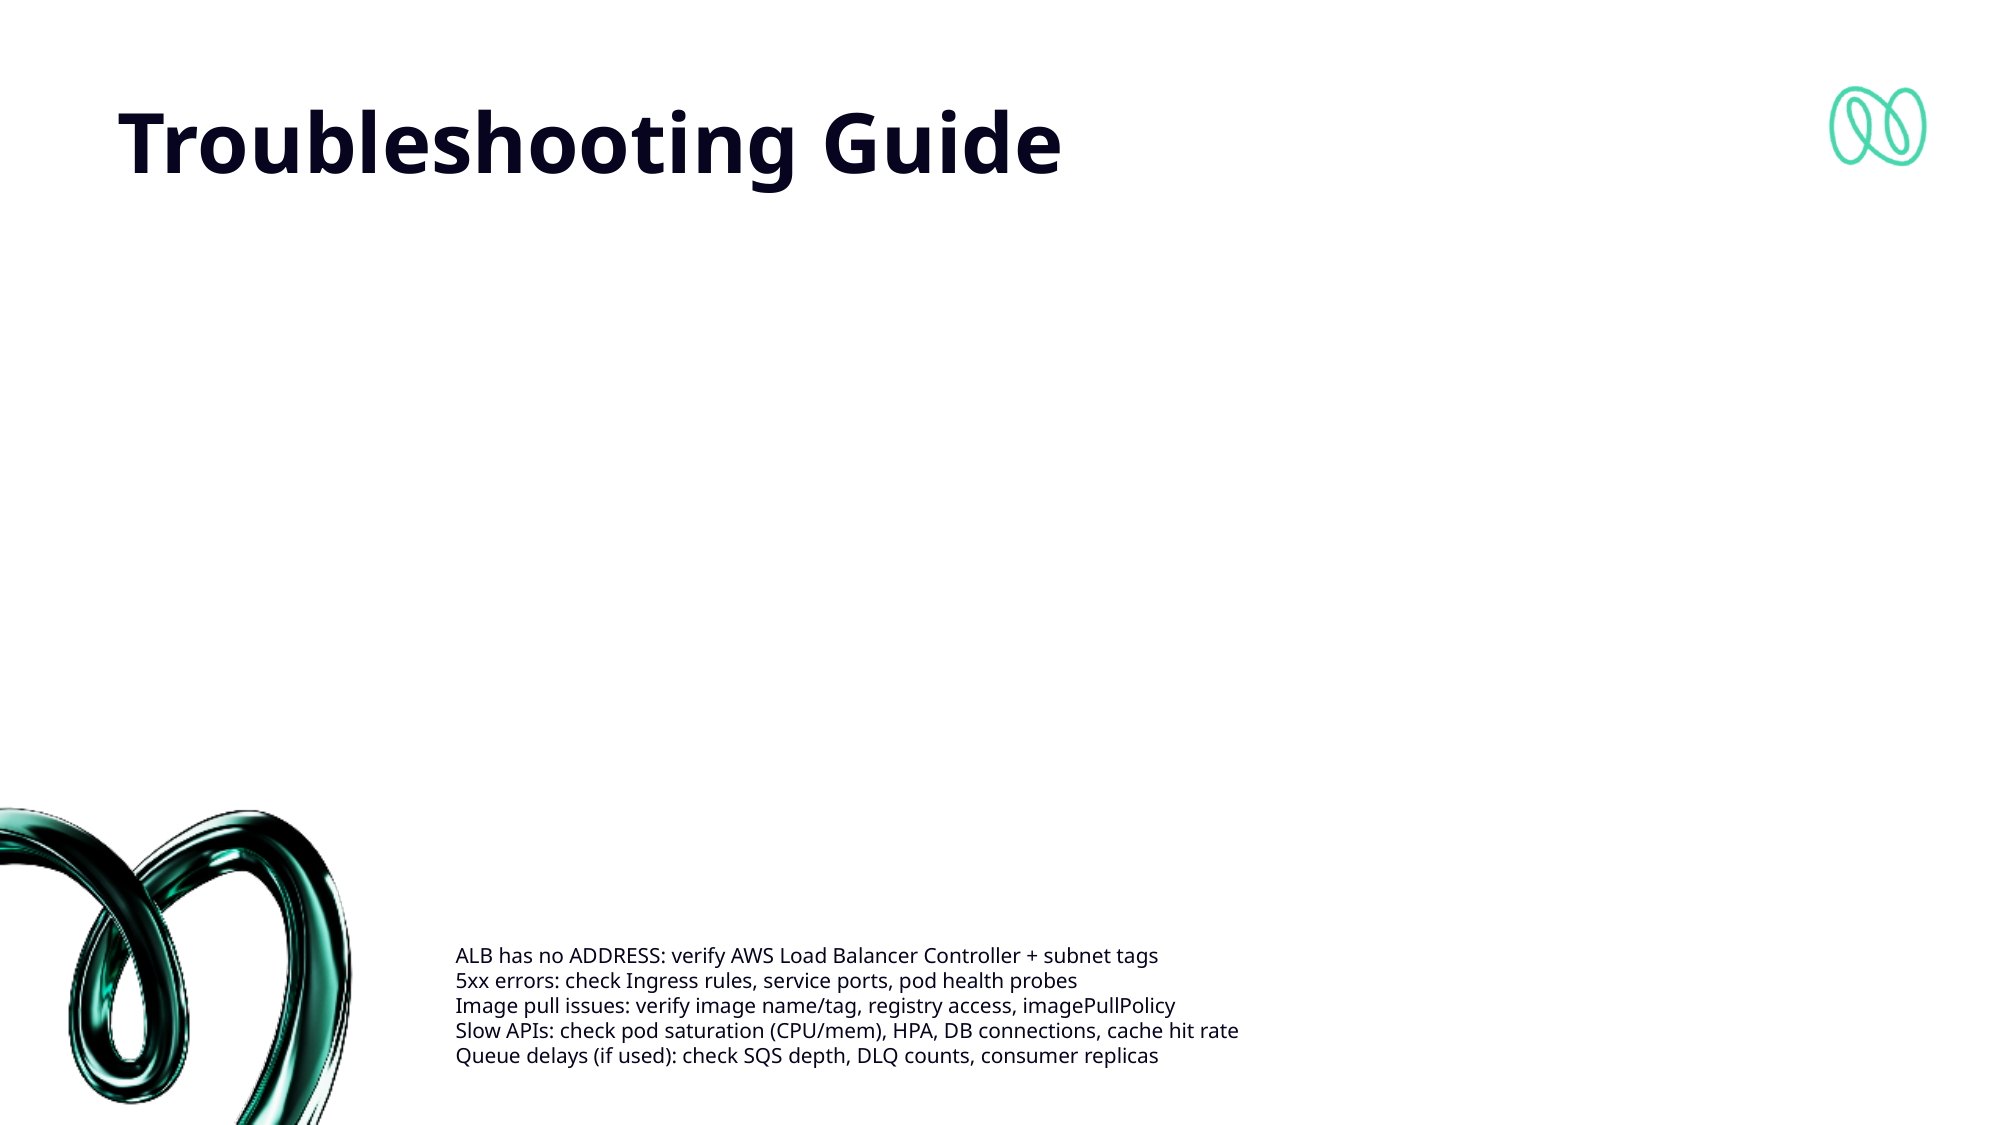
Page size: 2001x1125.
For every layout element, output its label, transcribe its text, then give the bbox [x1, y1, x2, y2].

list ALB has no ADDRESS: verify AWS Load Balancer Controller + subnet tags 5xx errors: check Ingress rules, service ports, pod health probes Image pull issues: verify image name/tag, registry access, imagePullPolicy Slow APIs: check pod saturation (CPU/mem), HPA, DB connections, cache hit rate Queue delays (if used): check SQS depth, DLQ counts, consumer replicas [440, 964, 1885, 1046]
title Troubleshooting Guide [102, 78, 1681, 200]
picture [1802, 69, 1943, 175]
picture [0, 787, 381, 1125]
